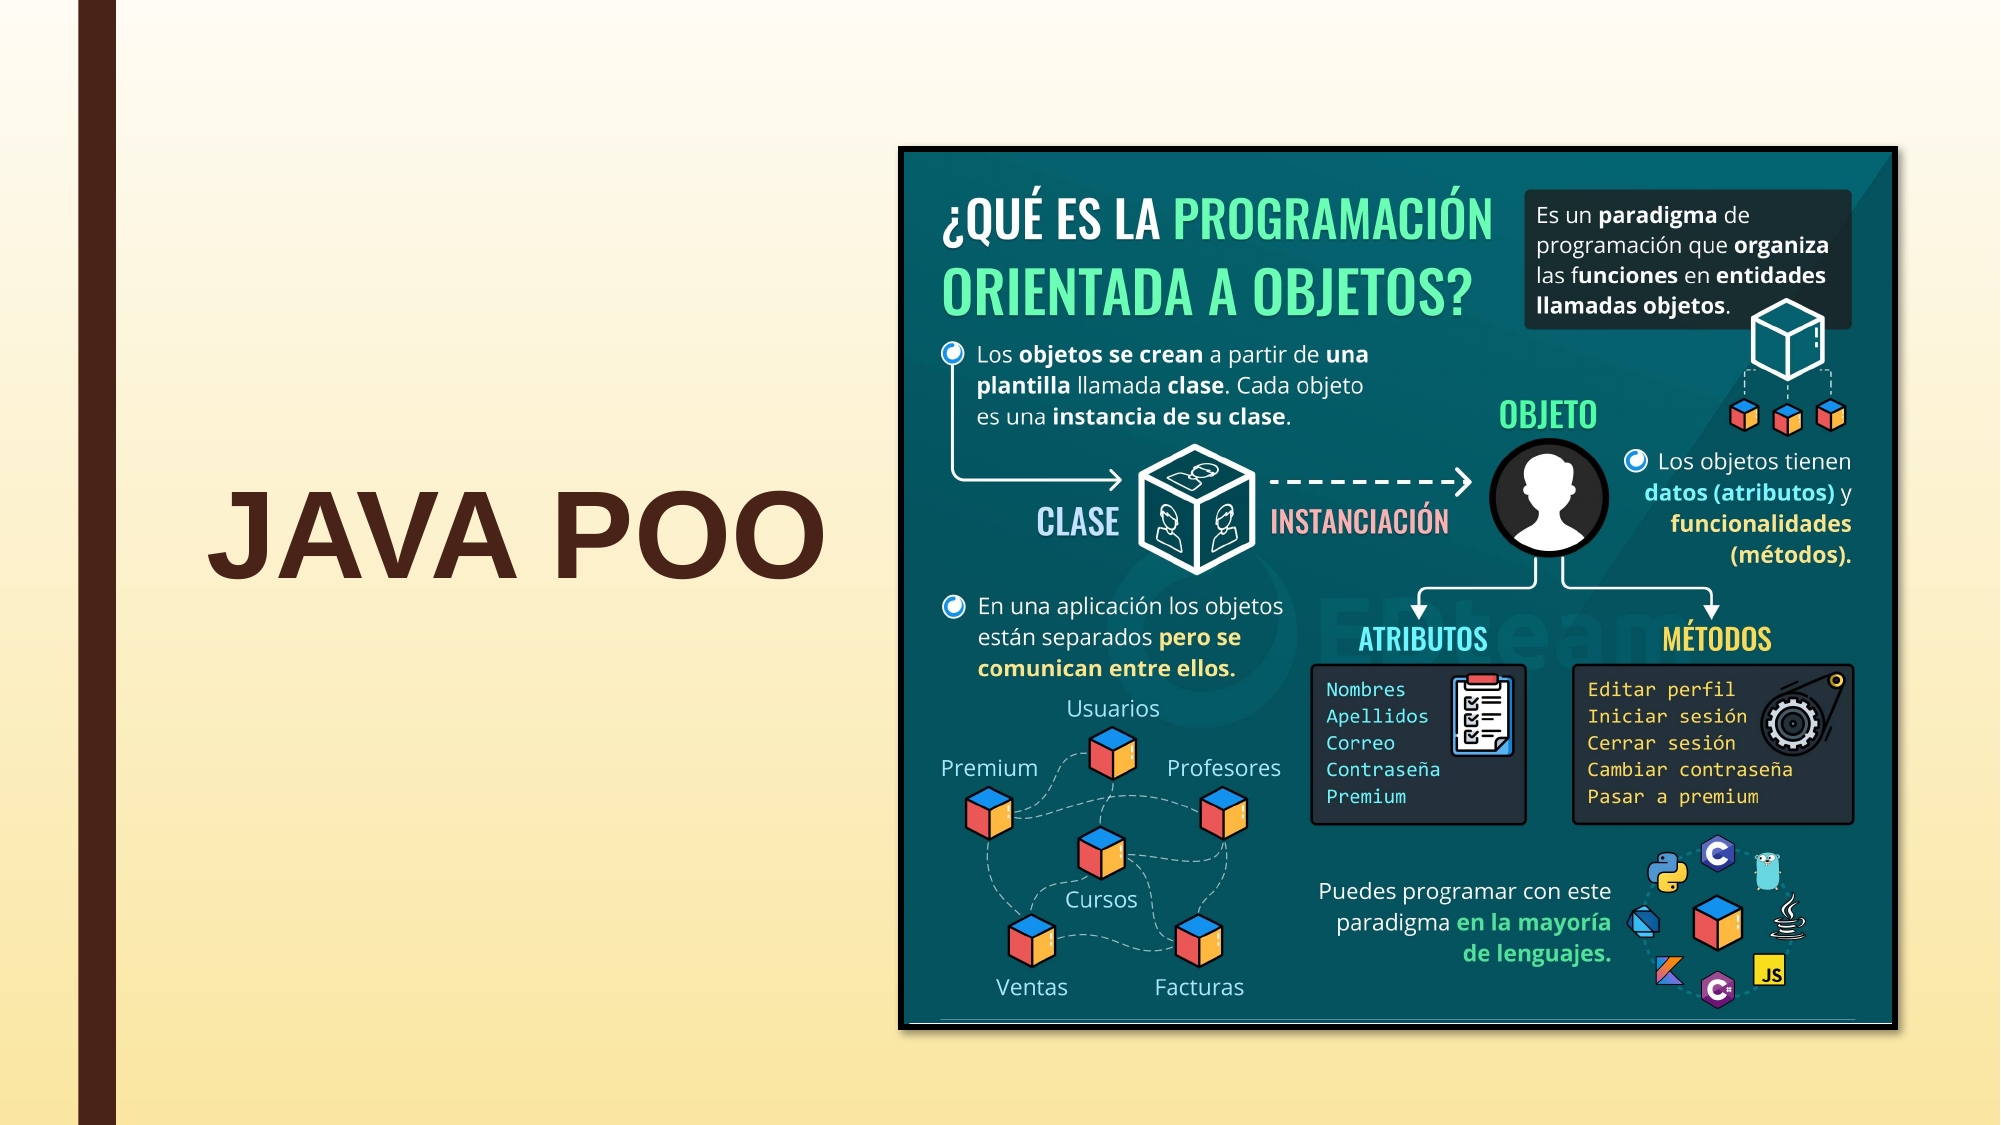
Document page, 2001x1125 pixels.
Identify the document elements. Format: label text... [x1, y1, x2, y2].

picture [903, 152, 1892, 1024]
title java poo [163, 439, 871, 614]
